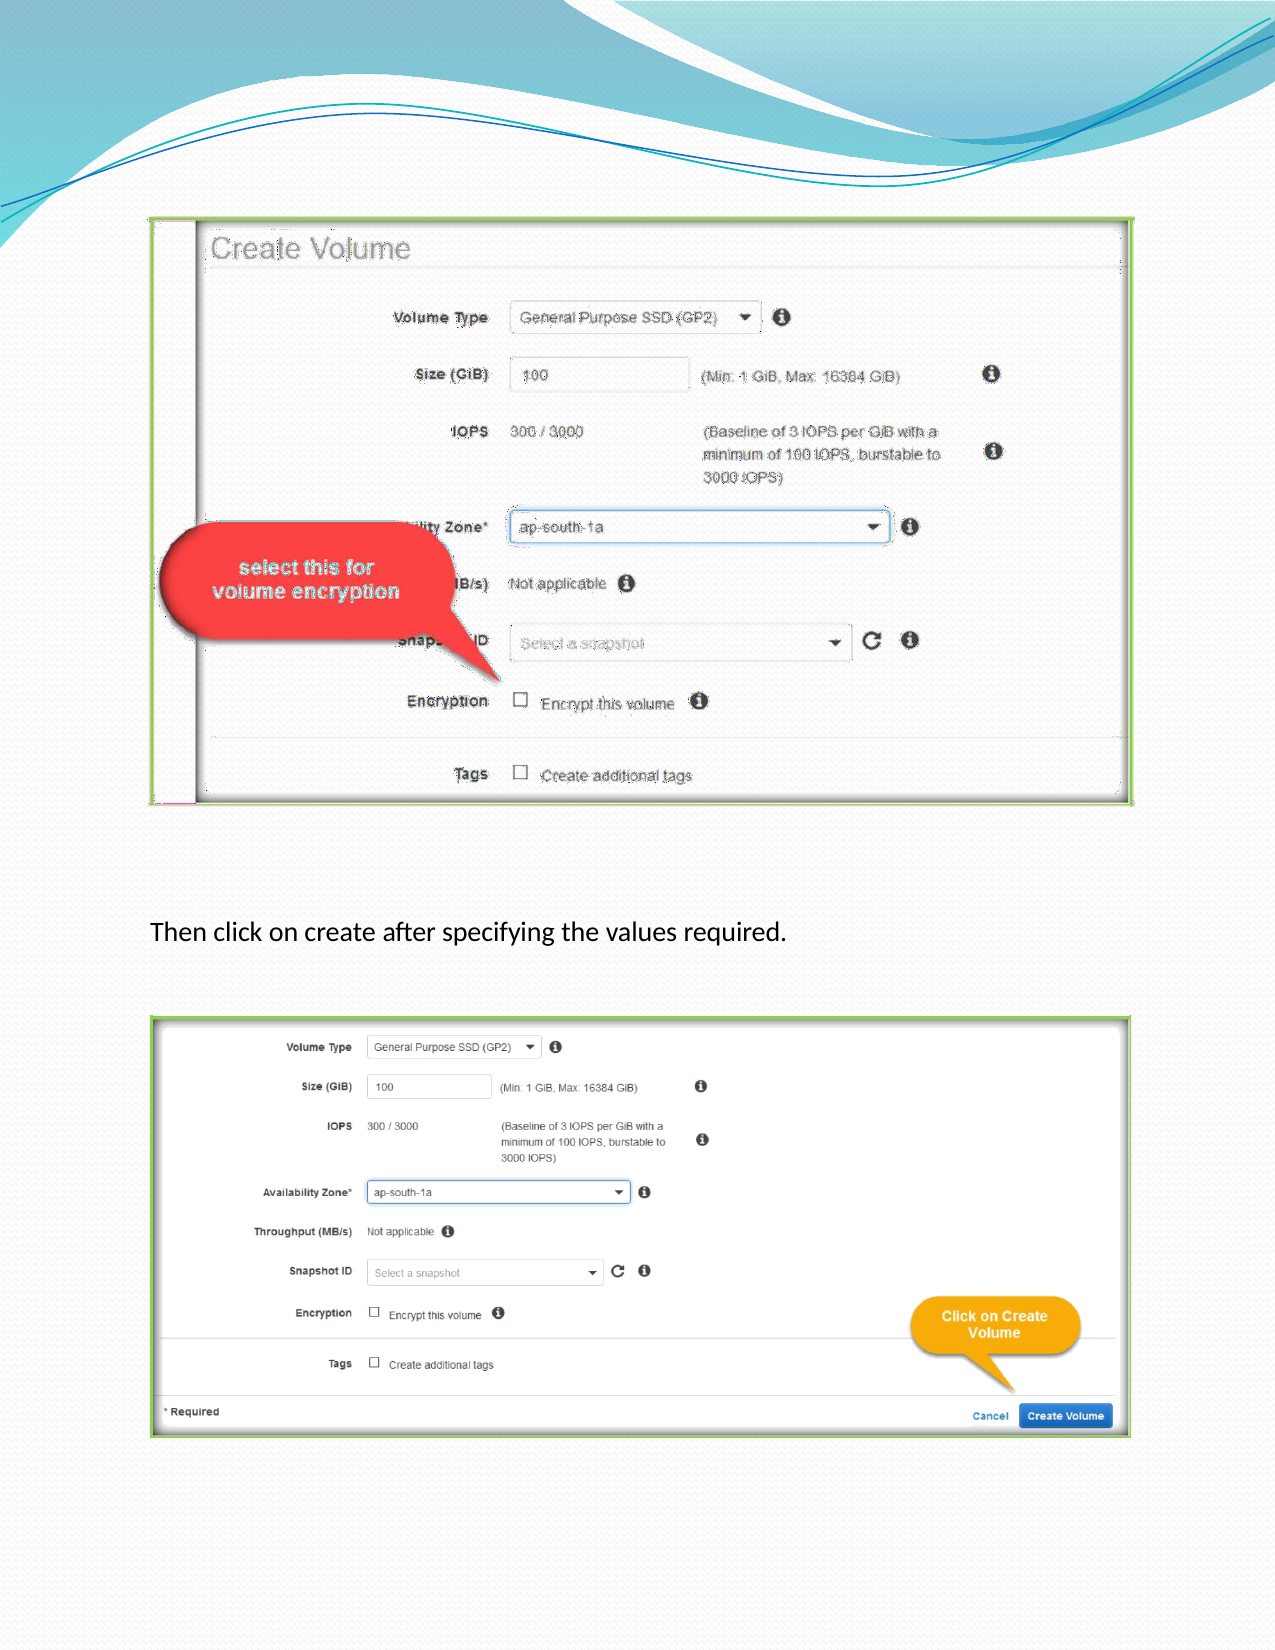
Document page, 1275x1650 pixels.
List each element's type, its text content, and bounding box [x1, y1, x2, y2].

text_box Then click on create after specifying the values required. [147, 911, 797, 948]
text_box [59, 167, 1205, 1600]
text_box [149, 1015, 1132, 1438]
